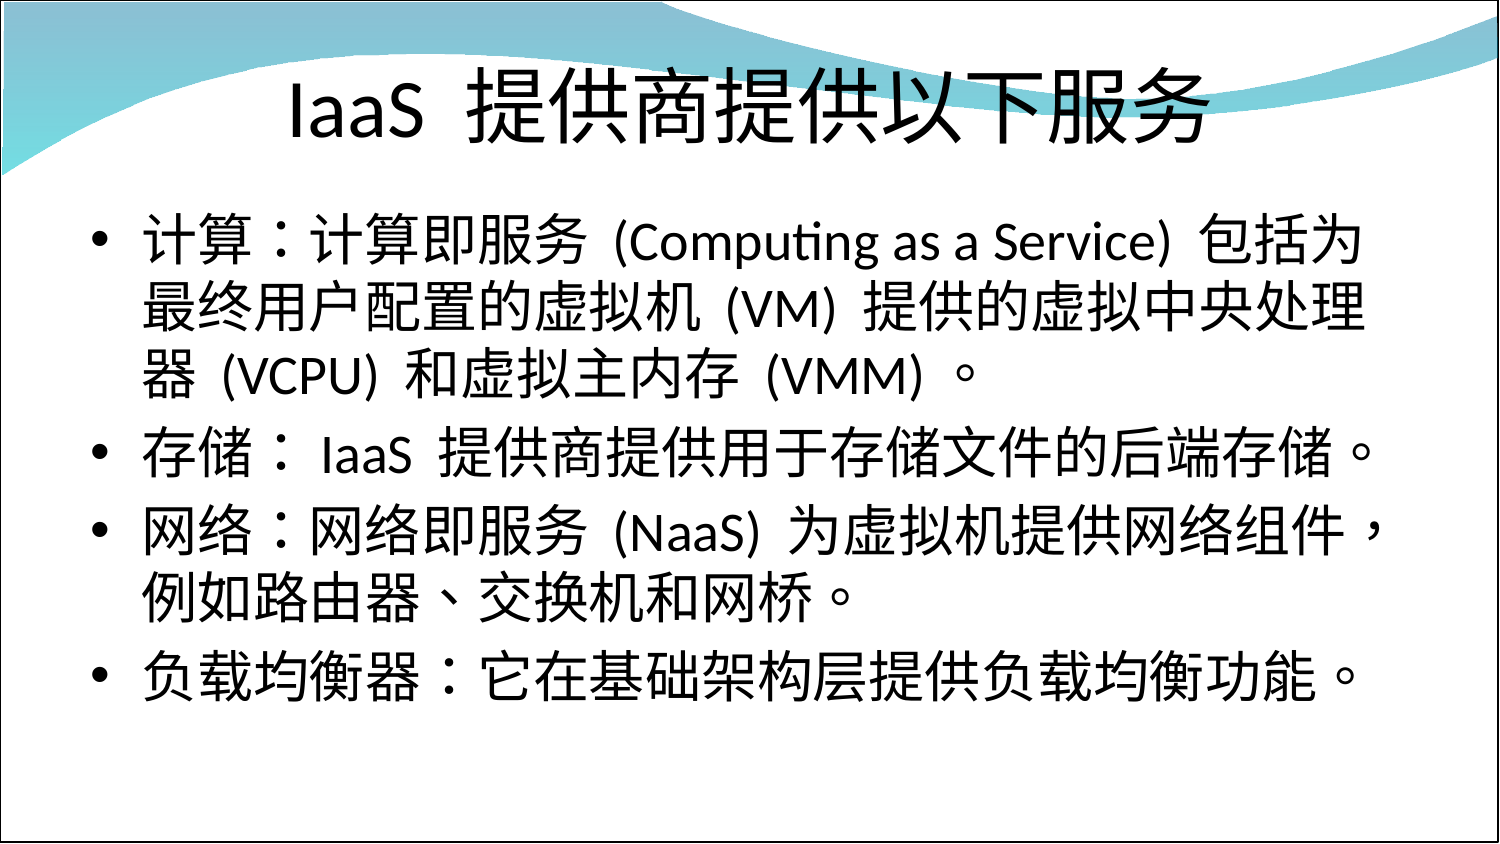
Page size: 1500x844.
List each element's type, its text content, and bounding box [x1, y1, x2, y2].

title IaaS 提供商提供以下服务 [75, 33, 1425, 175]
list 计算：计算即服务 (Computing as a Service) 包括为最终用户配置的虚拟机 (VM) 提供的虚拟中央处理器 (VCPU) 和虚拟主内存 (VMM)。 存储：IaaS 提供商提供用于存储文件的后端存储。 网络：网络即服务 (NaaS) 为虚拟机提供网络组件，例如路由器、交换机和网桥。 负载均衡器：它在基础架构层提供负载均衡功能。 [75, 196, 1425, 810]
